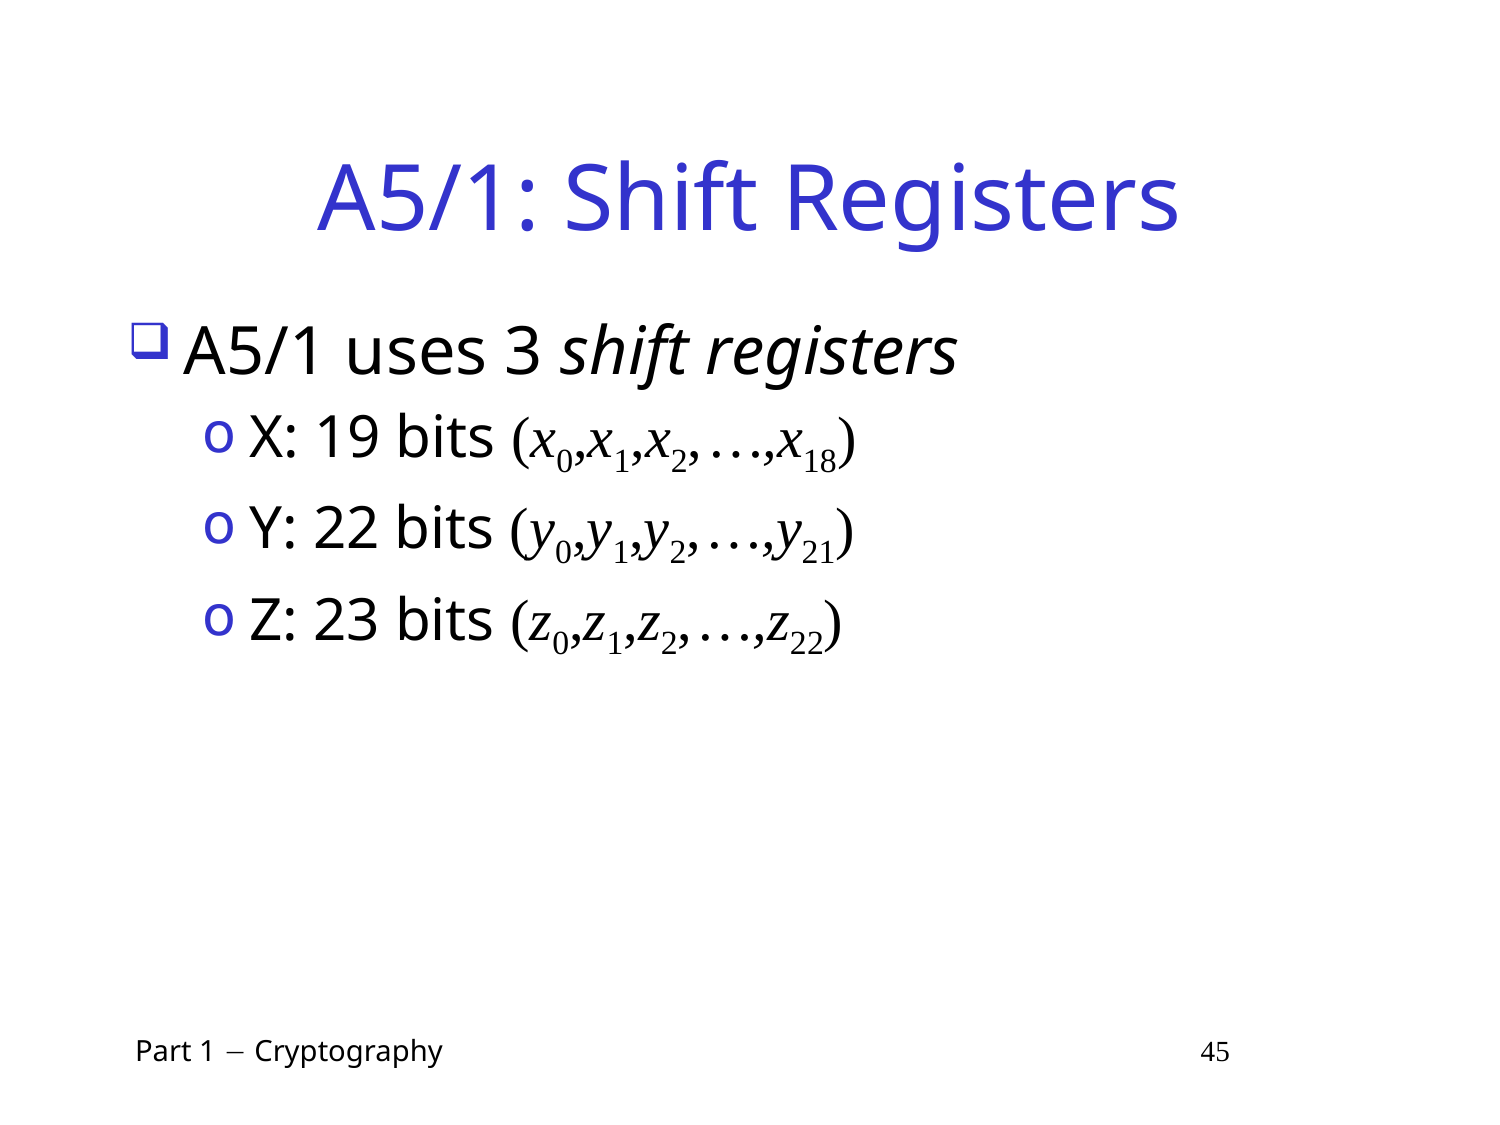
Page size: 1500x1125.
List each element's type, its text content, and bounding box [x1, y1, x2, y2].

list A5/1 uses 3 shift registers X: 19 bits (x0,x1,x2, …,x18) Y: 22 bits (y0,y1,y2, …,y21) Z: 23 bits (z0,z1,z2, …,z22) [112, 299, 1388, 976]
title A5/1: Shift Registers [112, 99, 1388, 288]
footer Part 1  Cryptography 45 [112, 1024, 1401, 1101]
